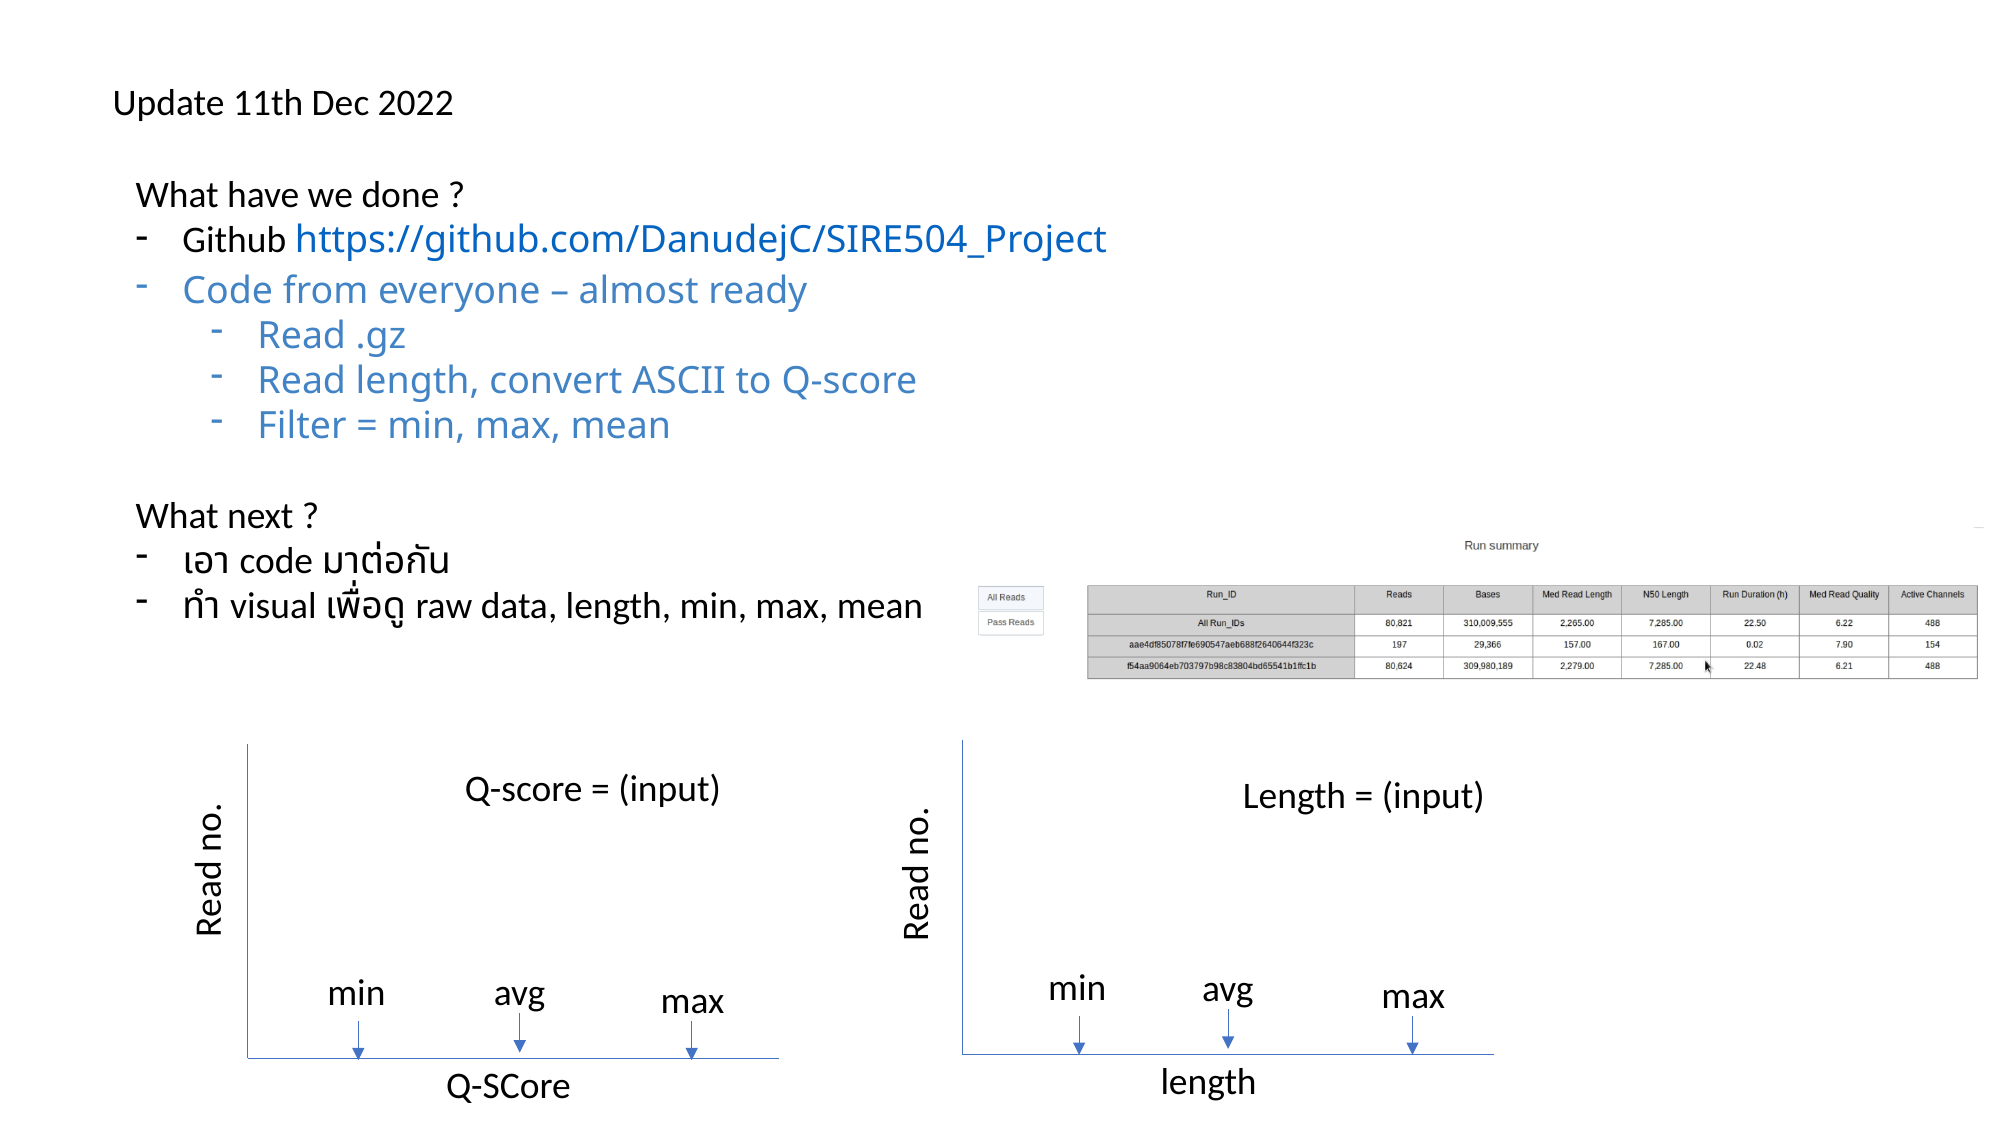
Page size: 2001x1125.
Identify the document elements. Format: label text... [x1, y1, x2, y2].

picture [962, 527, 1984, 702]
text_box Update 11th Dec 2022 [97, 70, 1898, 131]
text_box What next ? เอา code มาต่อกัน ทำ visual เพื่อดู raw data, length, min, max, mean [120, 483, 1813, 679]
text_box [176, 743, 780, 1115]
text_box What have we done ? Github https://github.com/DanudejC/SIRE504_Project Code from everyone – almost ready Read .gz Read length, convert ASCII to Q-score Filter = min, max, mean [120, 162, 1813, 454]
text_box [883, 739, 1533, 1111]
